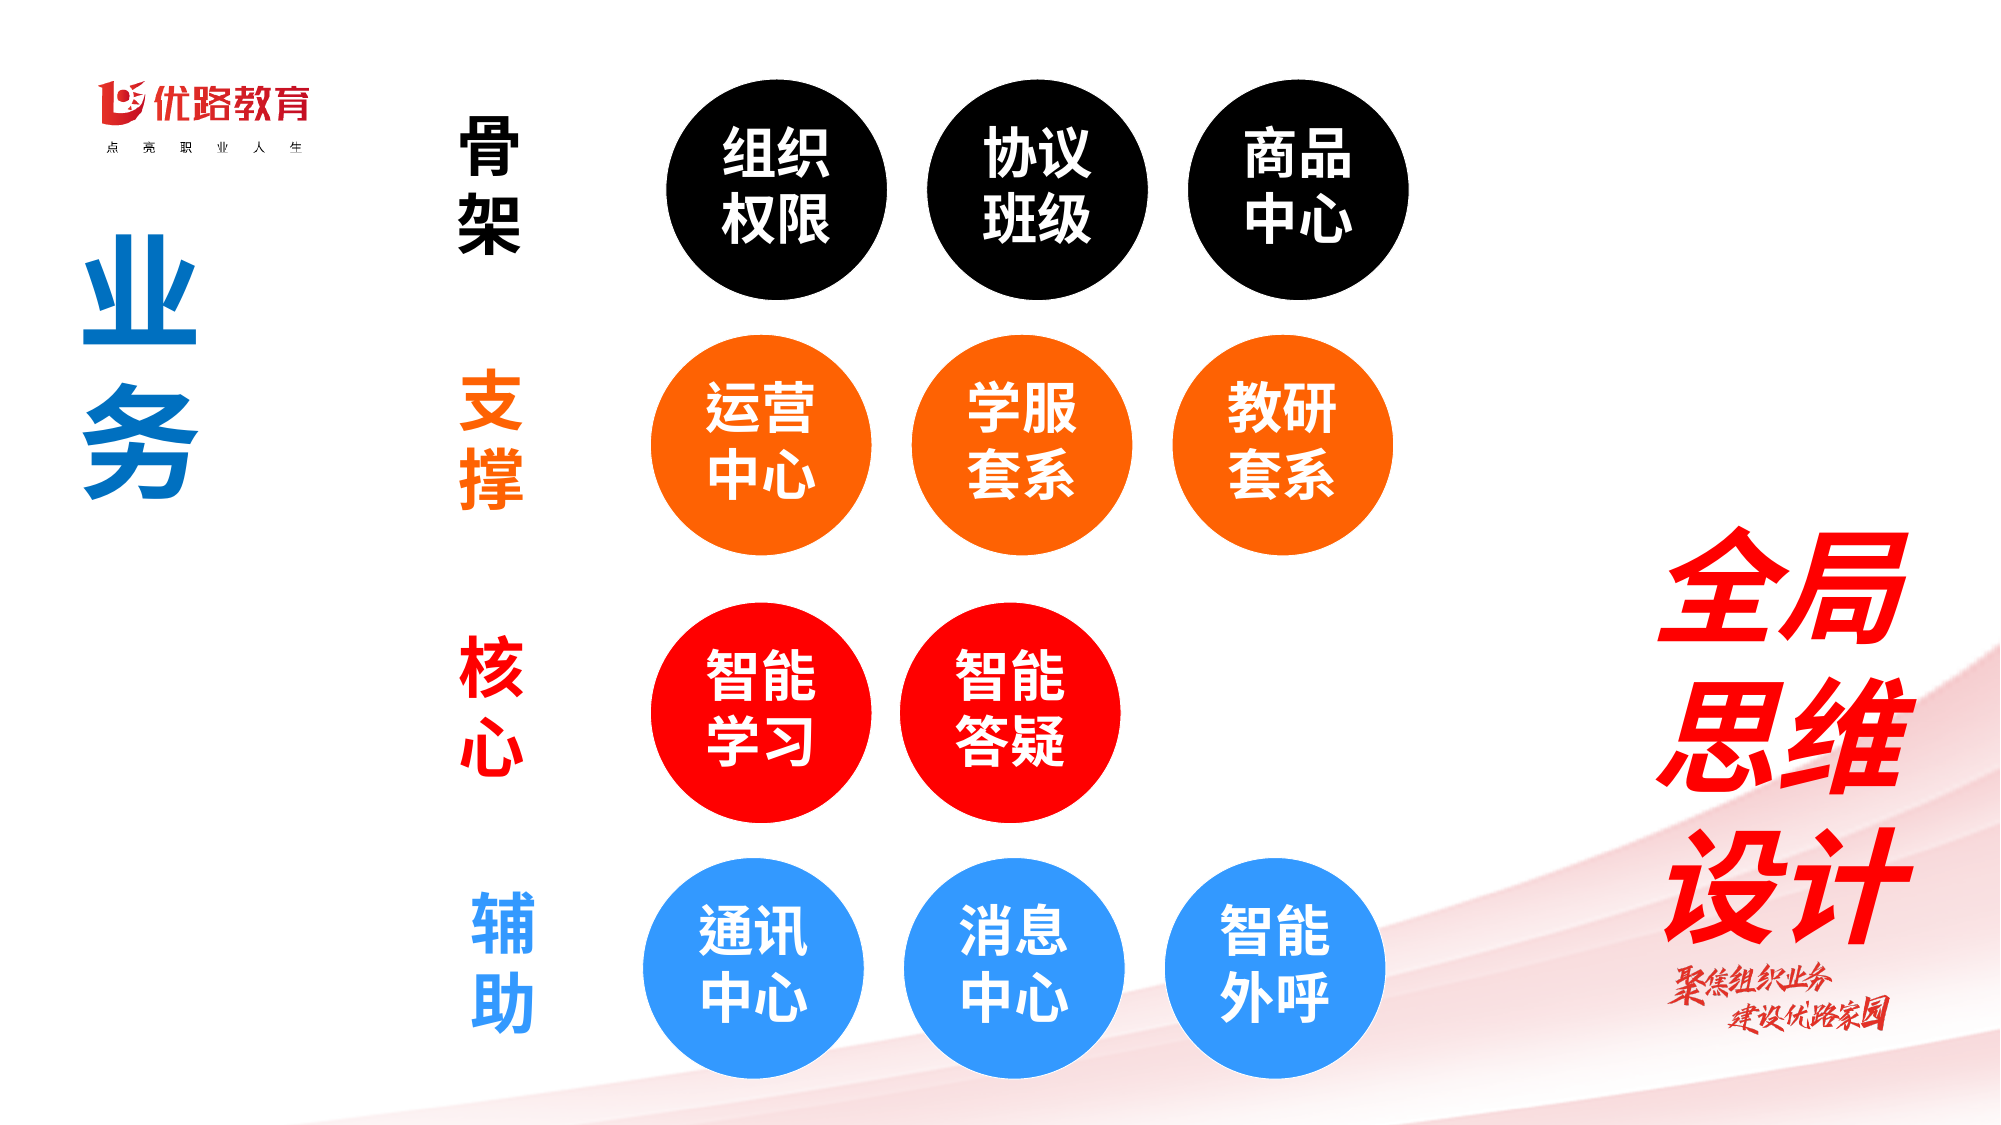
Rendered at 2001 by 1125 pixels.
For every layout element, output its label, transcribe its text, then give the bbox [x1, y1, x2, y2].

picture [0, 75, 2000, 1125]
text_box 业务 [62, 206, 230, 522]
picture [98, 81, 309, 153]
text_box 全局思维 设计 [1636, 500, 2000, 966]
